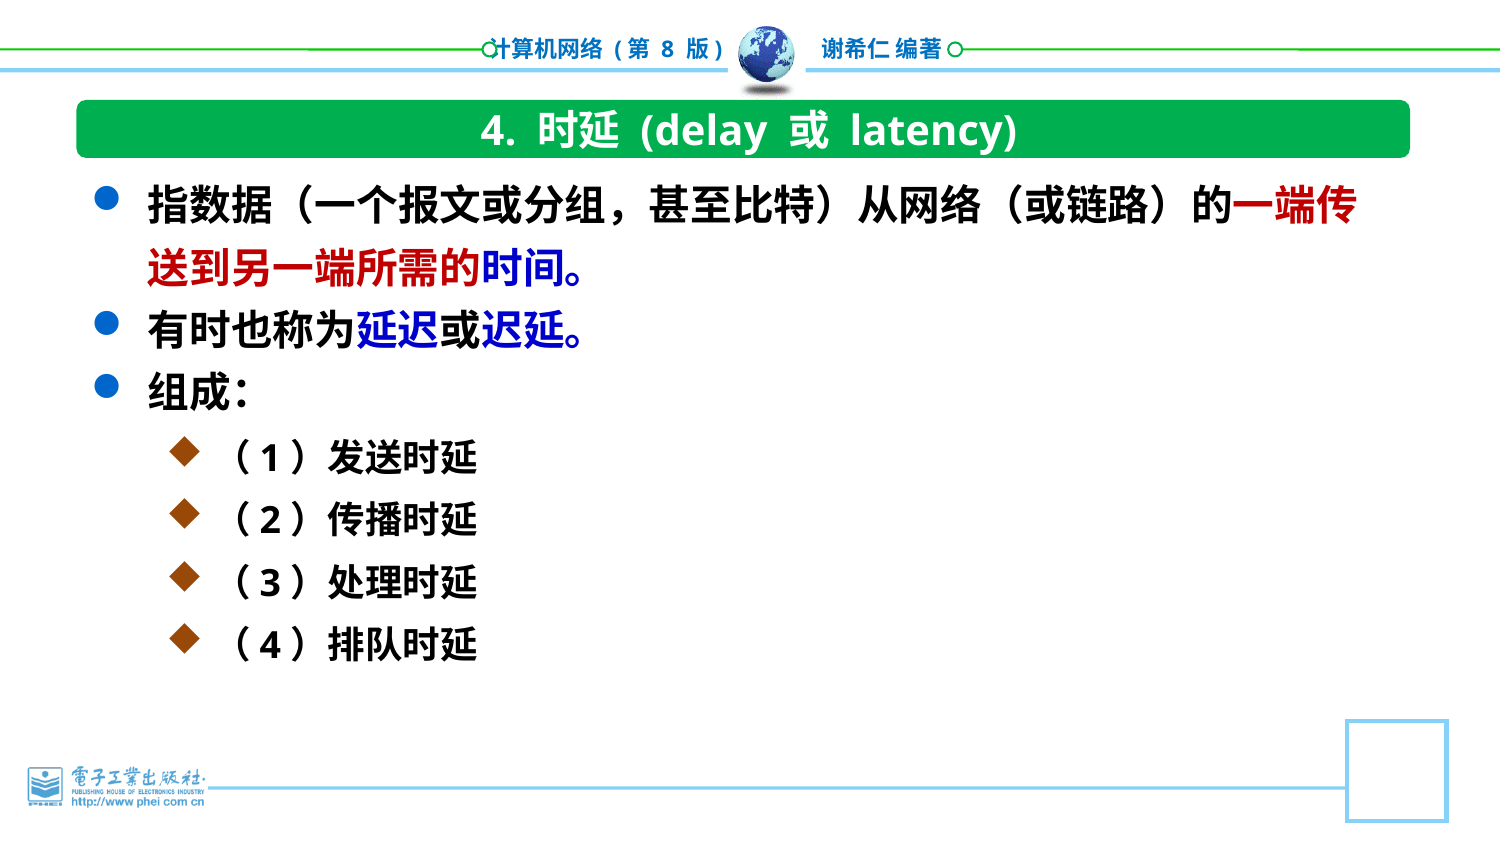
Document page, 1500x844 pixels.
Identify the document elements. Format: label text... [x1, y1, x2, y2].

list 指数据（一个报文或分组，甚至比特）从网络（或链路）的一端传送到另一端所需的时间。 有时也称为延迟或迟延。 组成： （1）发送时延 （2）传播时延 （3）处理时延 （4）排队时延 [76, 159, 1410, 716]
list 4. 时延 (delay 或 latency) [204, 99, 1293, 158]
picture [23, 764, 208, 809]
picture [736, 24, 796, 99]
